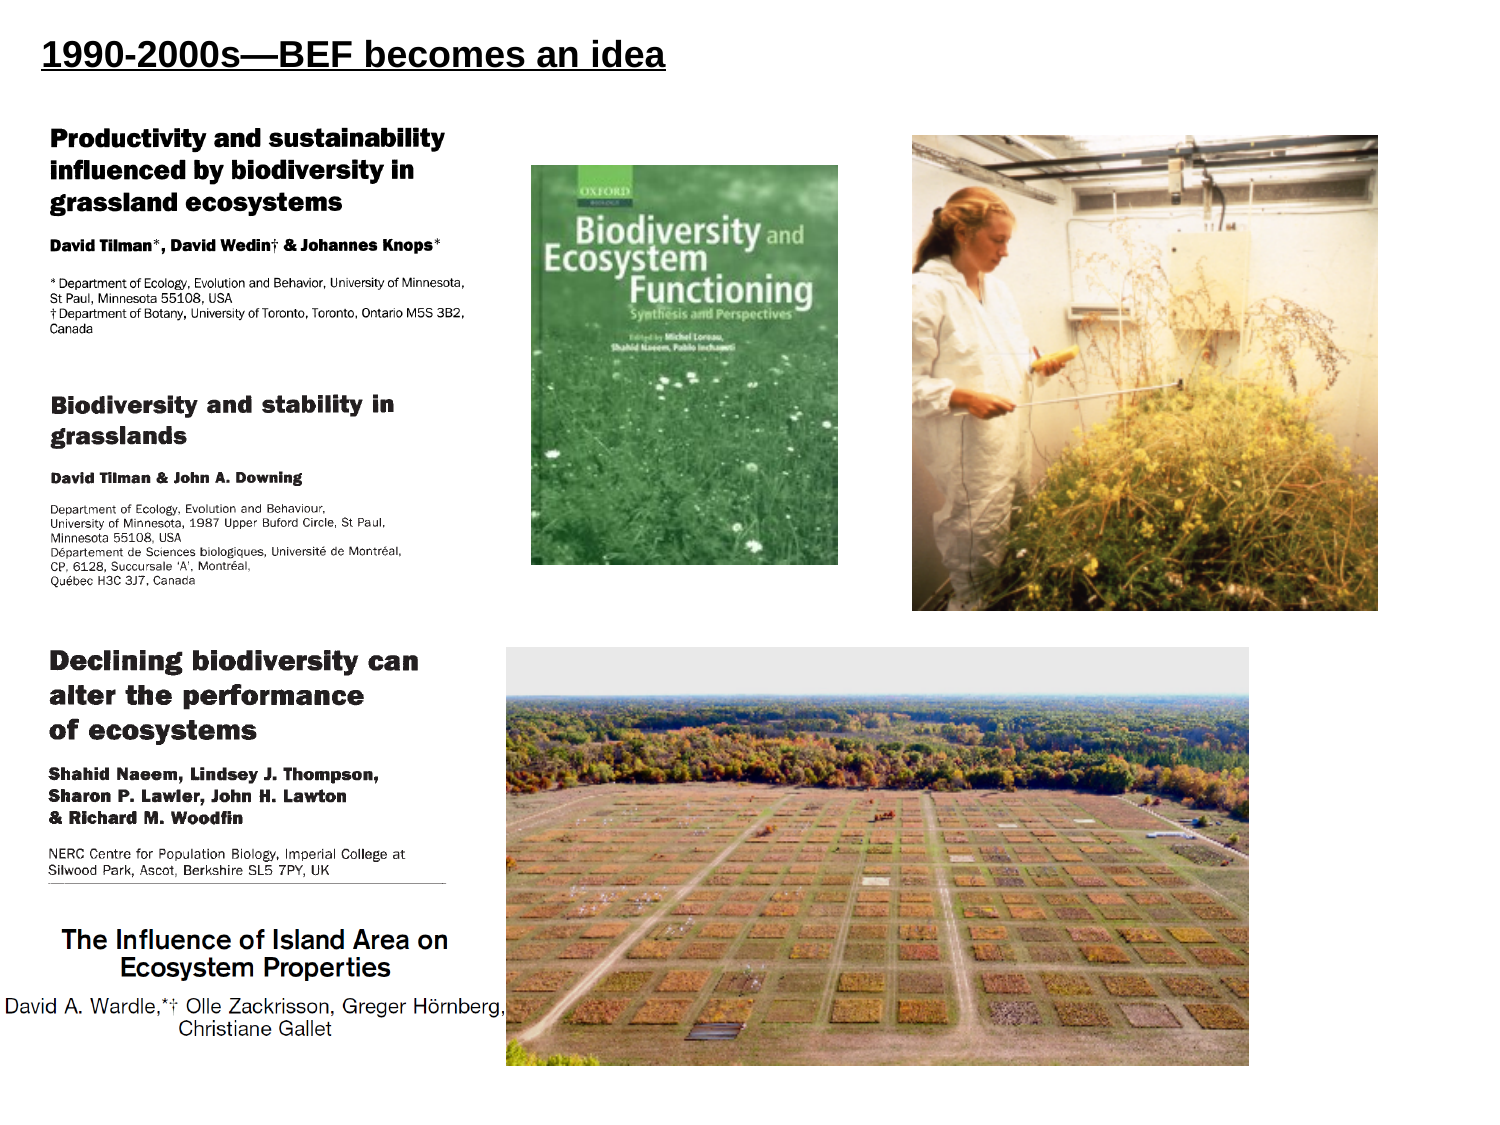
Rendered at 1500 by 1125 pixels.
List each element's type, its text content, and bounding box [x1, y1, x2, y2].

picture [13, 627, 447, 884]
text_box 1990-2000s—BEF becomes an idea [26, 22, 681, 83]
picture [912, 135, 1378, 612]
picture [531, 165, 838, 566]
picture [31, 377, 429, 591]
picture [0, 647, 1249, 1066]
picture [17, 108, 474, 348]
